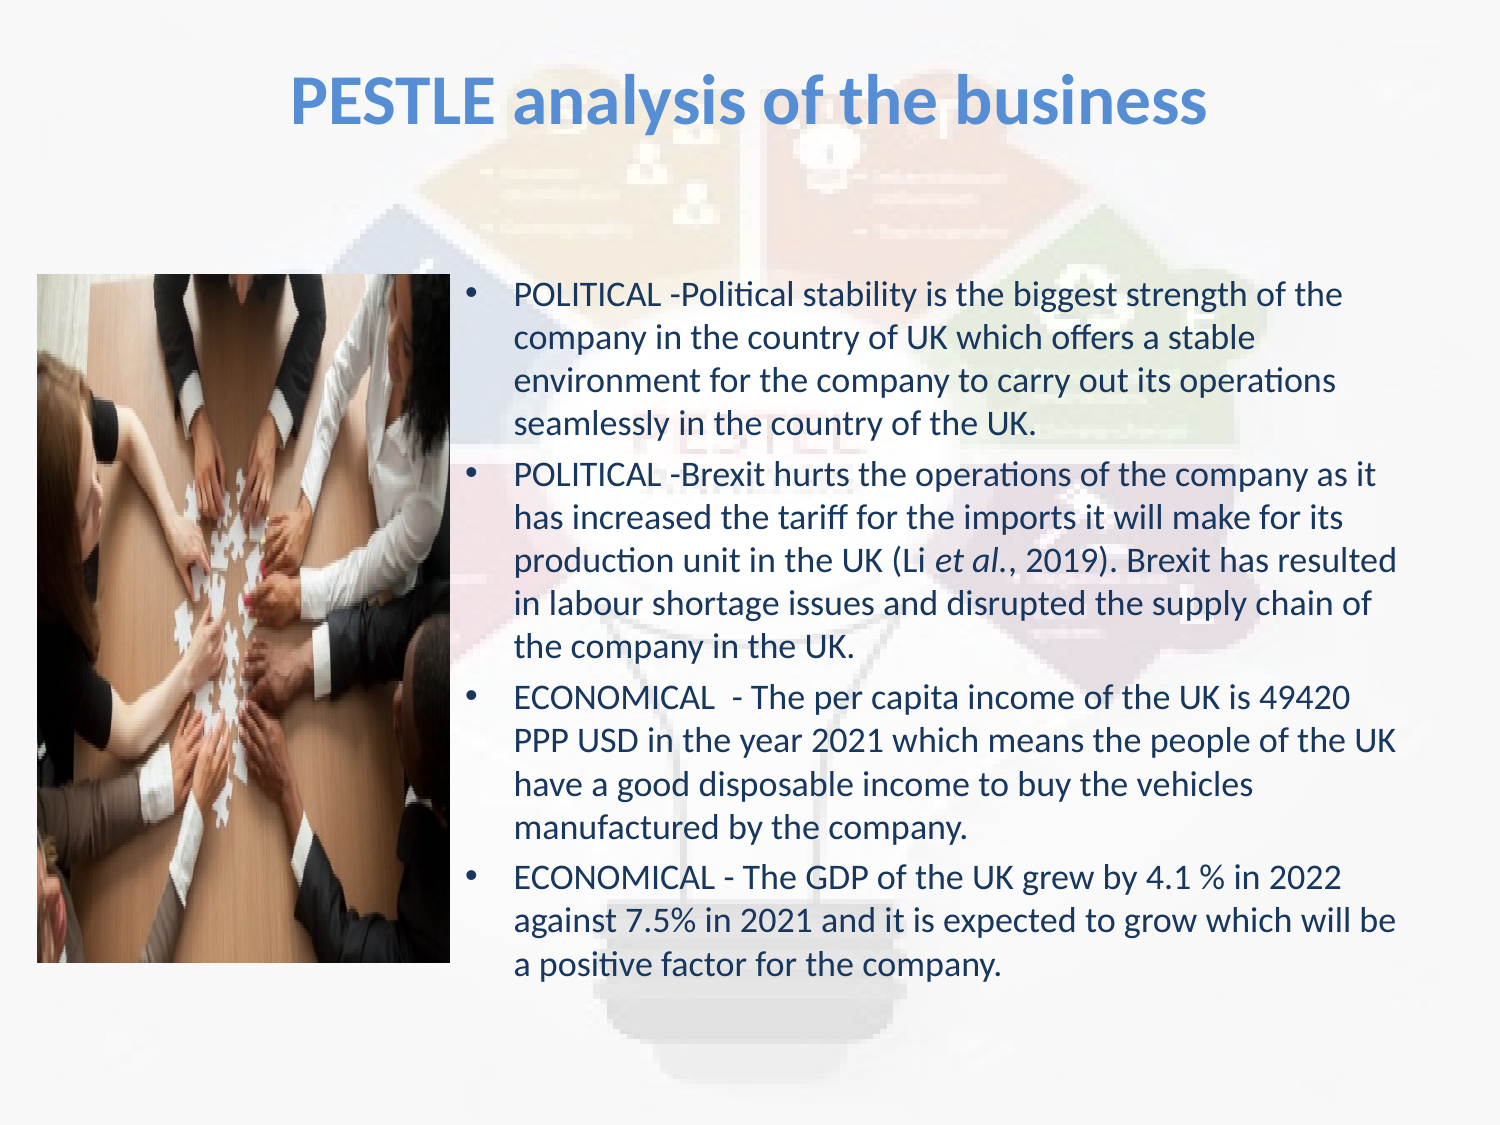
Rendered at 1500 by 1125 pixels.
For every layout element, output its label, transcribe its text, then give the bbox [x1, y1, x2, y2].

picture [37, 274, 451, 963]
title PESTLE analysis of the business [75, 45, 1425, 233]
list POLITICAL -Political stability is the biggest strength of the company in the country of UK which offers a stable environment for the company to carry out its operations seamlessly in the country of the UK. POLITICAL -Brexit hurts the operations of the company as it has increased the tariff for the imports it will make for its production unit in the UK (Li et al., 2019). Brexit has resulted in labour shortage issues and disrupted the supply chain of the company in the UK. ECONOMICAL - The per capita income of the UK is 49420 PPP USD in the year 2021 which means the people of the UK have a good disposable income to buy the vehicles manufactured by the company. ECONOMICAL - The GDP of the UK grew by 4.1 % in 2022 against 7.5% in 2021 and it is expected to grow which will be a positive factor for the company. [450, 262, 1425, 1005]
